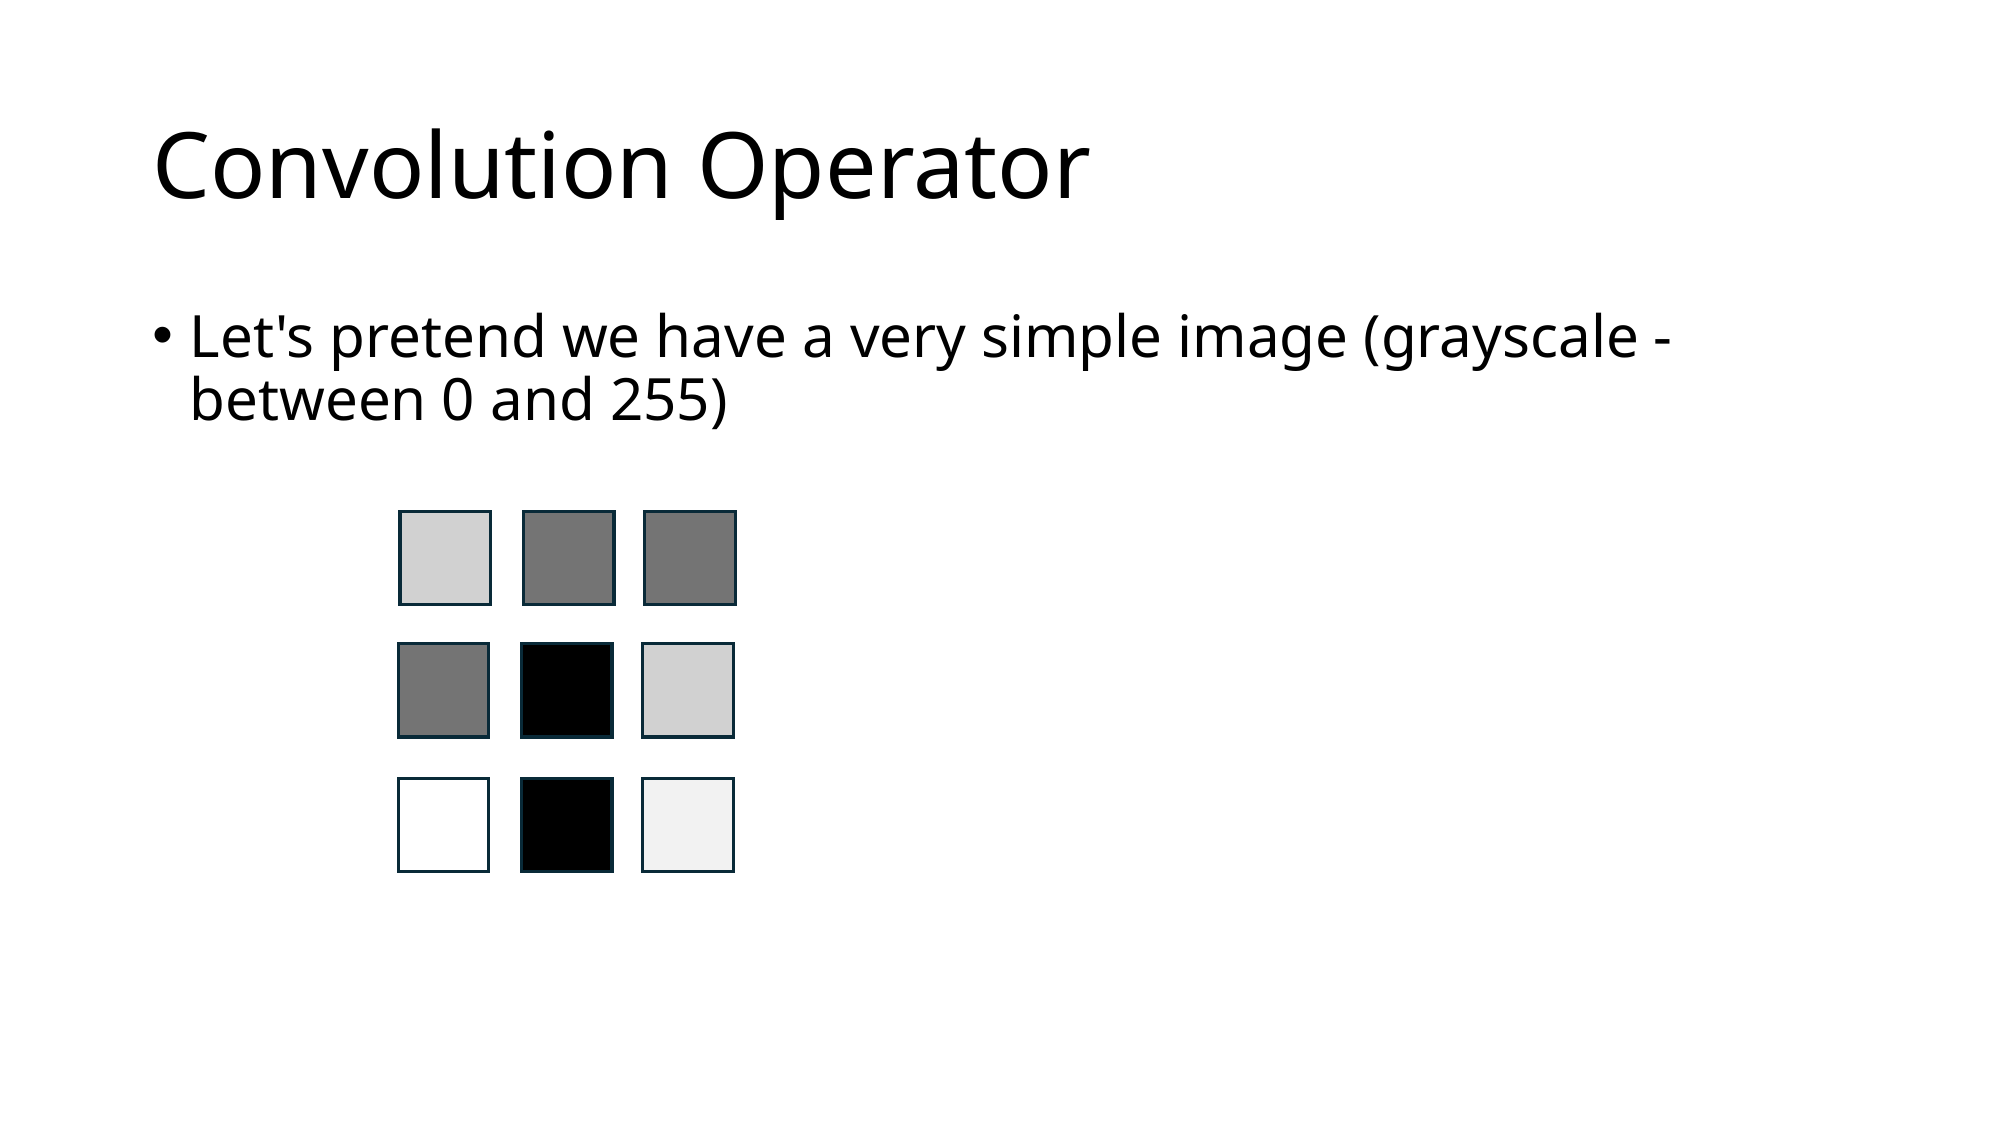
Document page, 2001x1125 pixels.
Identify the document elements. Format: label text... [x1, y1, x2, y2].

list Let's pretend we have a very simple image (grayscale - between 0 and 255) [137, 299, 1863, 449]
text_box [398, 510, 492, 606]
text_box [397, 642, 490, 739]
text_box [520, 777, 614, 873]
title Convolution Operator [137, 59, 1863, 278]
text_box [397, 777, 490, 873]
text_box [522, 510, 616, 606]
text_box [520, 642, 614, 739]
text_box [641, 642, 735, 739]
text_box [641, 777, 735, 873]
text_box [643, 510, 737, 606]
